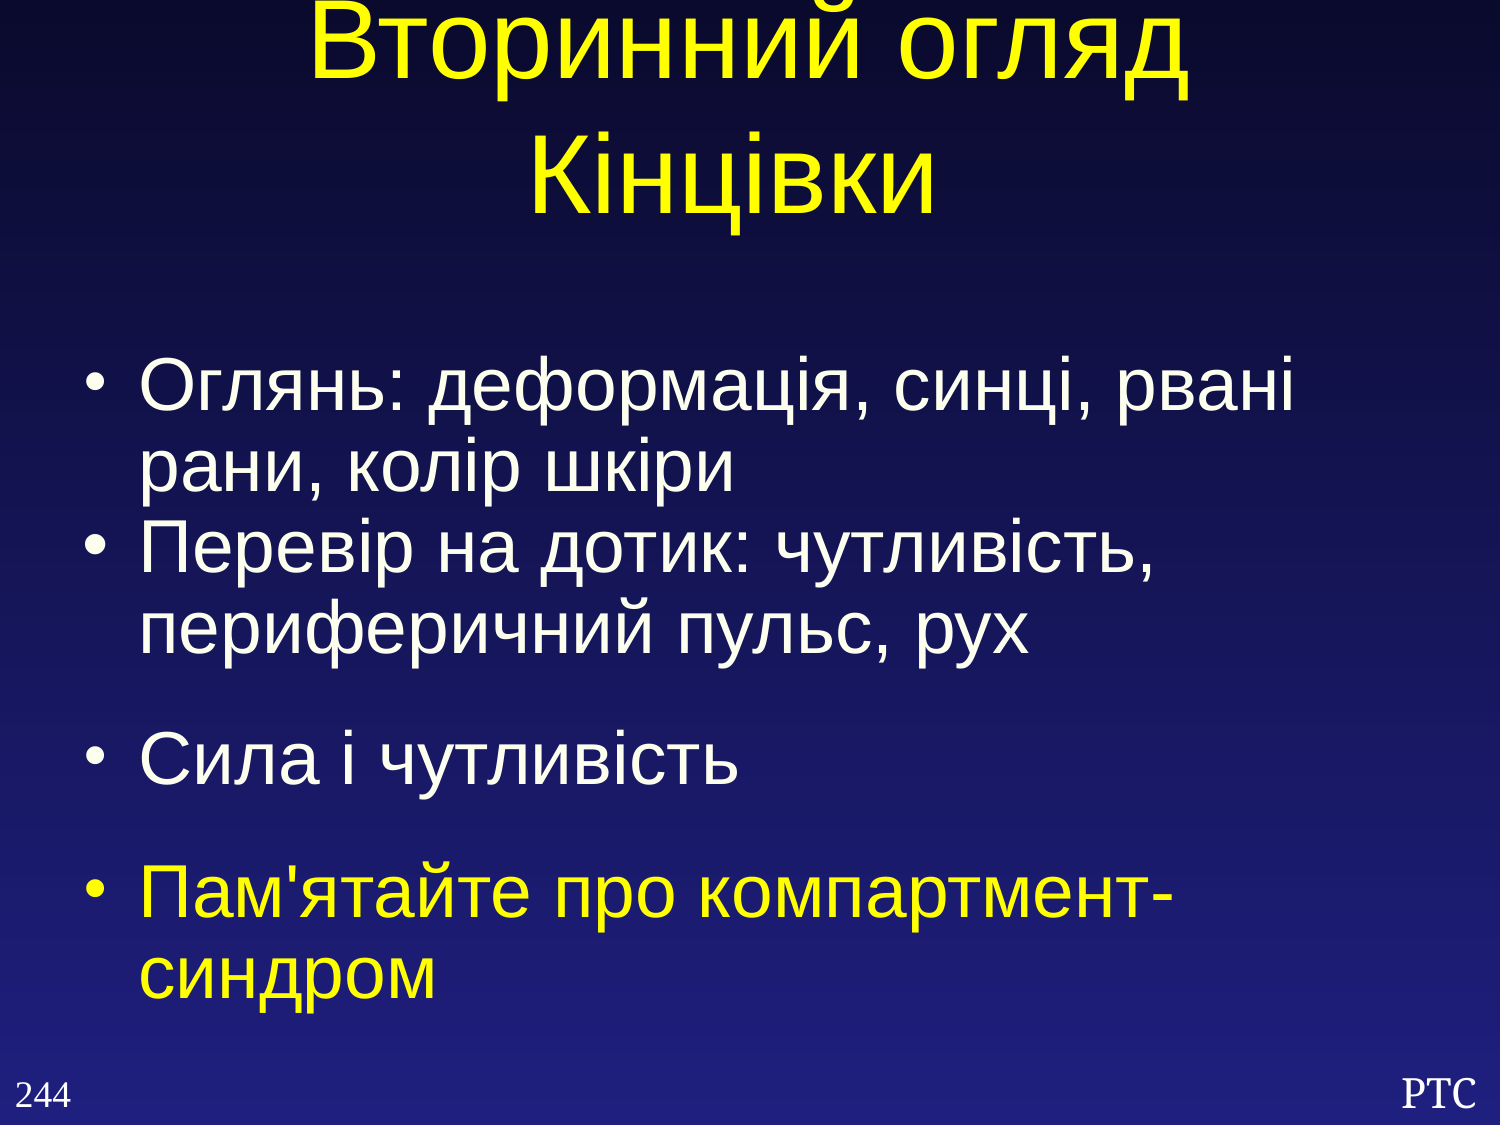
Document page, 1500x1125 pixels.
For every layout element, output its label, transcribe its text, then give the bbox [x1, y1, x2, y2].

text_box Оглянь: деформація, синці, рвані рани, колір шкіри Перевір на дотик: чутливість, периферичний пульс, рух Сила і чутливість Пам'ятайте про компартмент-синдром [67, 337, 1468, 1018]
text_box 244 [0, 1061, 86, 1123]
text_box Вторинний огляд Кінцівки [111, 75, 1387, 263]
